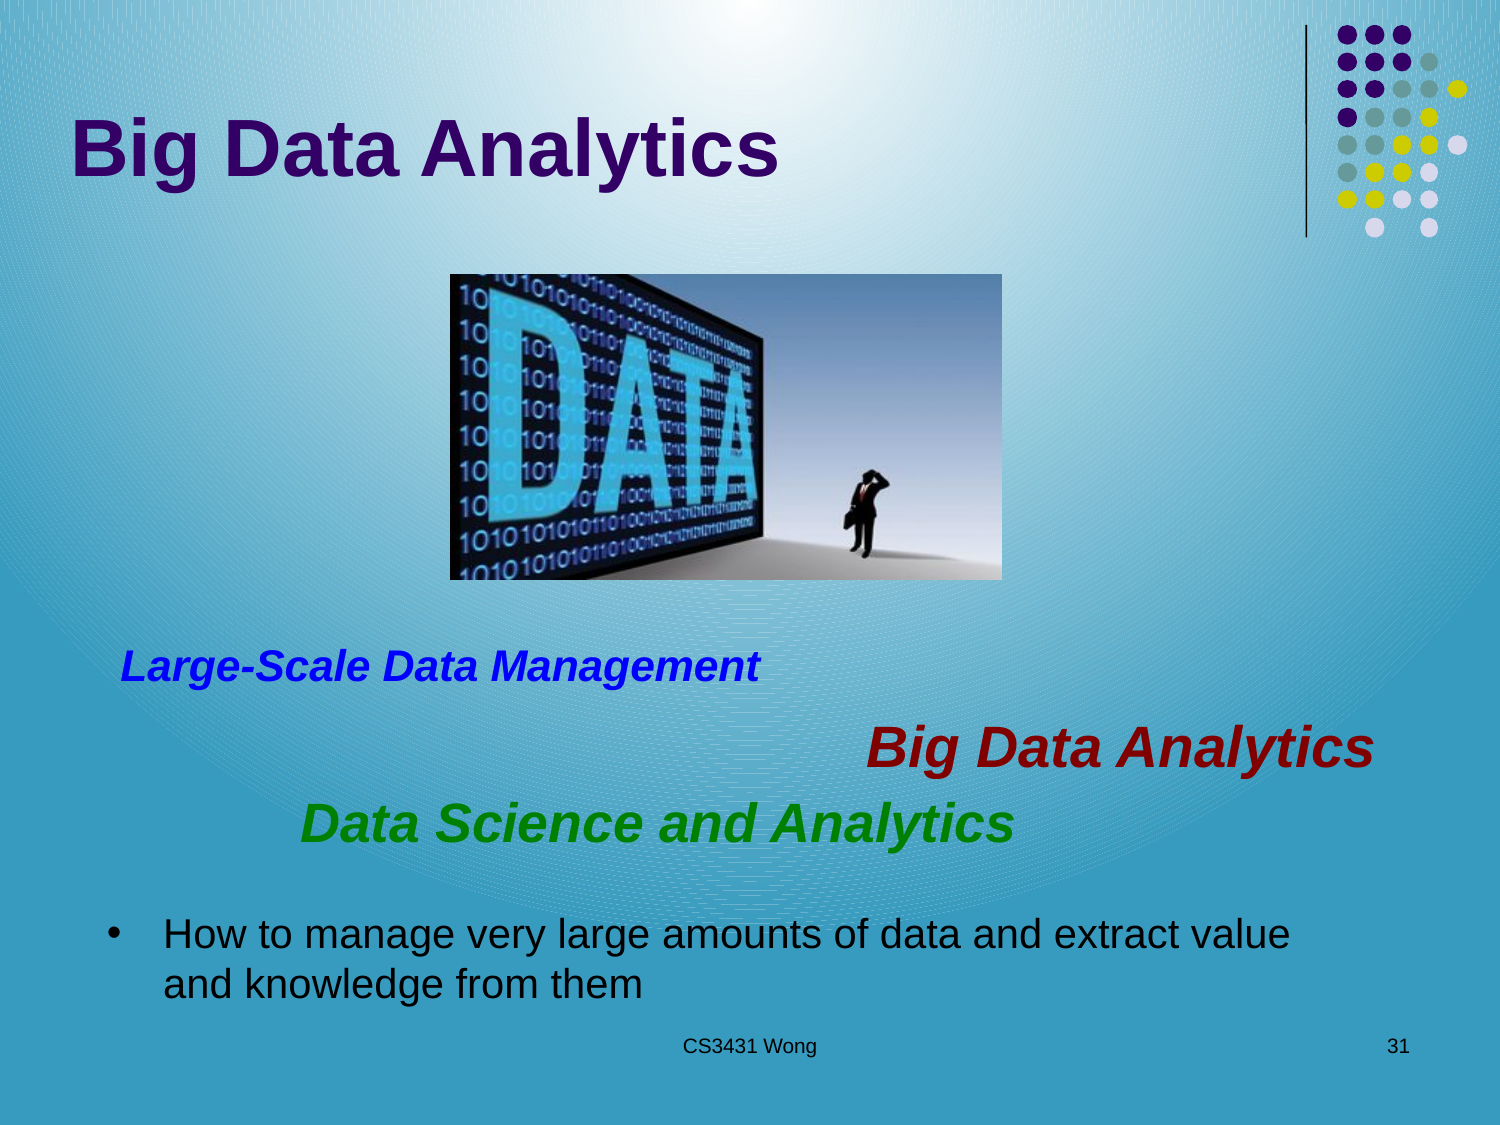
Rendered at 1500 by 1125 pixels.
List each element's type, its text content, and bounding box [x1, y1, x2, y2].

slide_number 31 [1074, 1025, 1425, 1100]
list Large-Scale Data Management [105, 630, 895, 728]
text_box Data Science and Analytics [285, 779, 1032, 878]
text_box Big Data Analytics [851, 701, 1394, 799]
text_box How to manage very large amounts of data and extract value and knowledge from them [92, 899, 1381, 1015]
title Big Data Analytics [55, 40, 1448, 200]
picture [449, 274, 1002, 580]
footer CS3431 Wong [512, 1025, 988, 1100]
